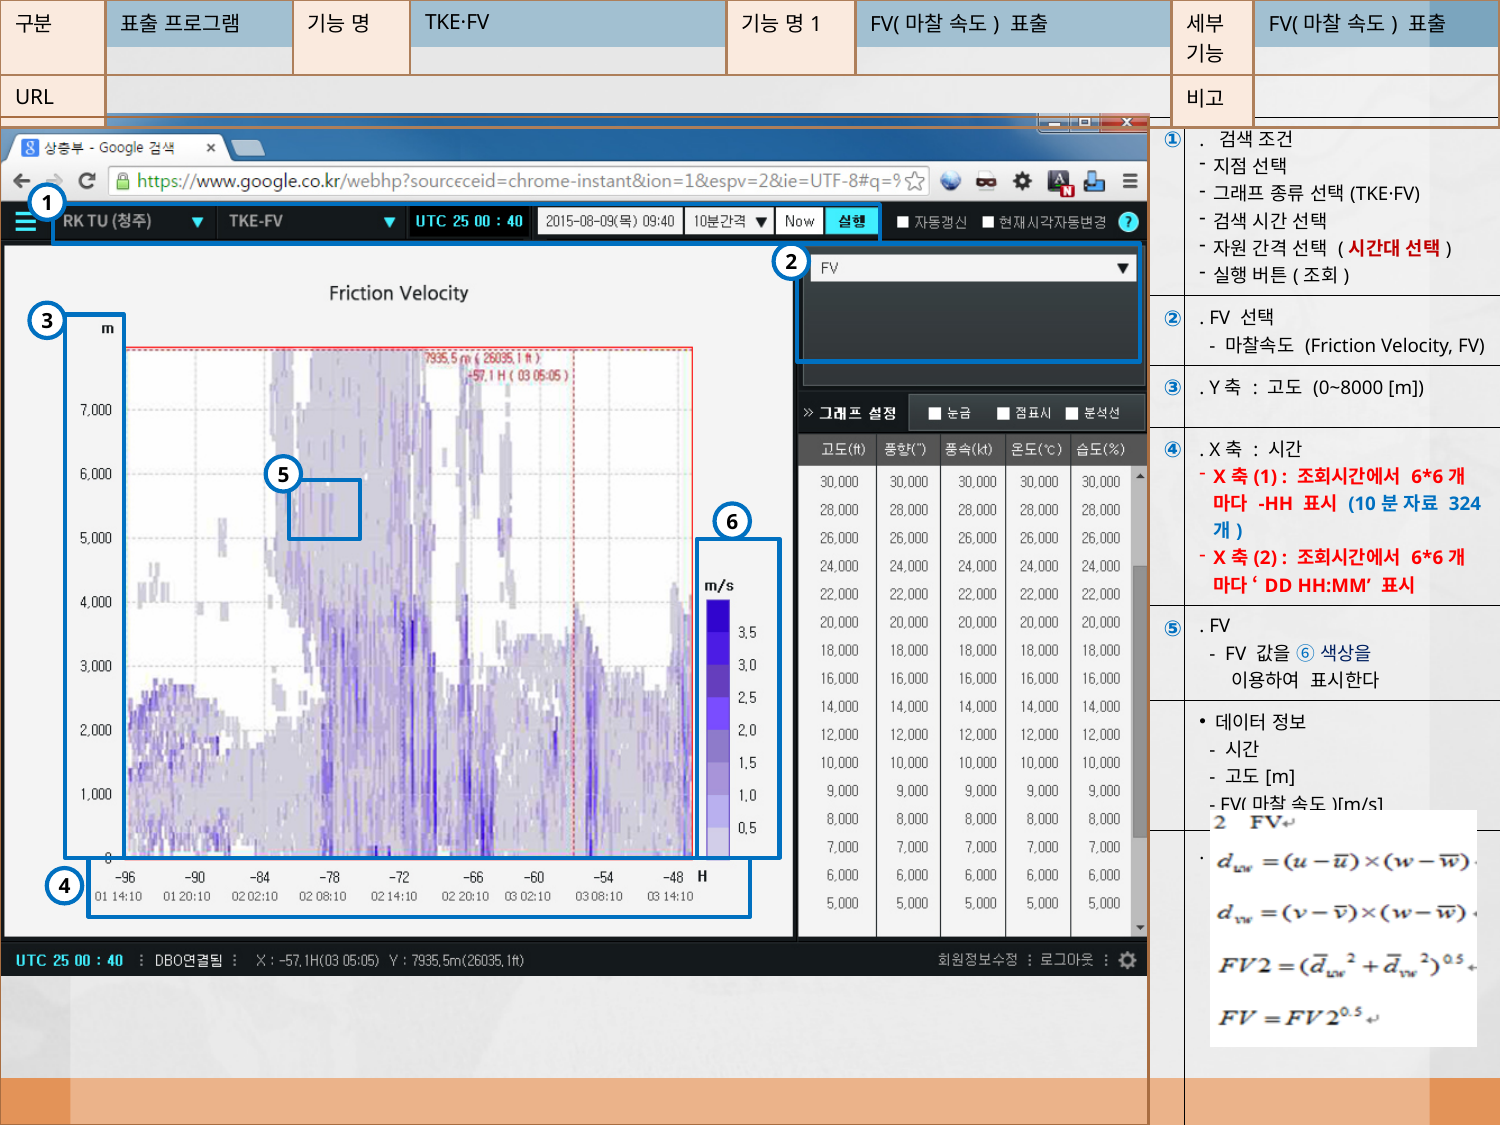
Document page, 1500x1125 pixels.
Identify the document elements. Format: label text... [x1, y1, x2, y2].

table_header 기능 명 [294, 1, 409, 74]
table_header . 검색 조건 지점 선택 그래프 종류 선택(TKE·FV) 검색 시간 선택 자원 간격 선택 (시간대 선택) 실행 버튼(조회) [1185, 129, 1500, 295]
table_cell ⑤ [1153, 606, 1184, 700]
table_cell . X축 : 시간 X축(1) : 조회시간에서 6*6개 마다 -HH 표시 (10분 자료 324개) X축(2) : 조회시간에서 6*6개 마다 ‘DD HH:MM’ 표시 [1185, 428, 1500, 605]
table_cell ② [1153, 296, 1184, 365]
table_cell . FV 선택 - 마찰속도 (Friction Velocity, FV) [1185, 296, 1500, 365]
table_cell . FV - FV 값을 ⑥ 색상을 이용하여 표시한다 [1185, 606, 1500, 700]
table_header TKE·FV [411, 1, 725, 74]
table_cell ④ [1153, 428, 1184, 605]
table_cell [1255, 76, 1498, 126]
table_header 표출 프로그램 [107, 1, 292, 74]
table_cell [107, 76, 1170, 126]
table_cell [1153, 701, 1184, 830]
table_header 구분 [1, 1, 104, 74]
table_header 기능 명1 [728, 1, 854, 74]
table_header 세부 기능 [1173, 1, 1252, 74]
table_cell . FV 계산식 [1185, 831, 1500, 1125]
table_cell URL [1, 76, 104, 110]
table_header ① [1153, 129, 1184, 295]
table_cell ③ [1153, 366, 1184, 427]
table_cell 비고 [1173, 76, 1252, 126]
table_cell 데이터 정보 - 시간 - 고도[m] - FV(마찰 속도)[m/s] [1185, 701, 1500, 830]
text_box [734, 18, 766, 57]
table_header FV(마찰 속도) 표출 [857, 1, 1170, 74]
table_header FV(마찰 속도) 표출 [1255, 1, 1498, 74]
text_box [0, 977, 1150, 1125]
picture [0, 113, 1150, 976]
picture [1210, 810, 1477, 1047]
table_cell . Y축 : 고도 (0~8000 [m]) [1185, 366, 1500, 427]
table_cell [1150, 831, 1184, 1125]
